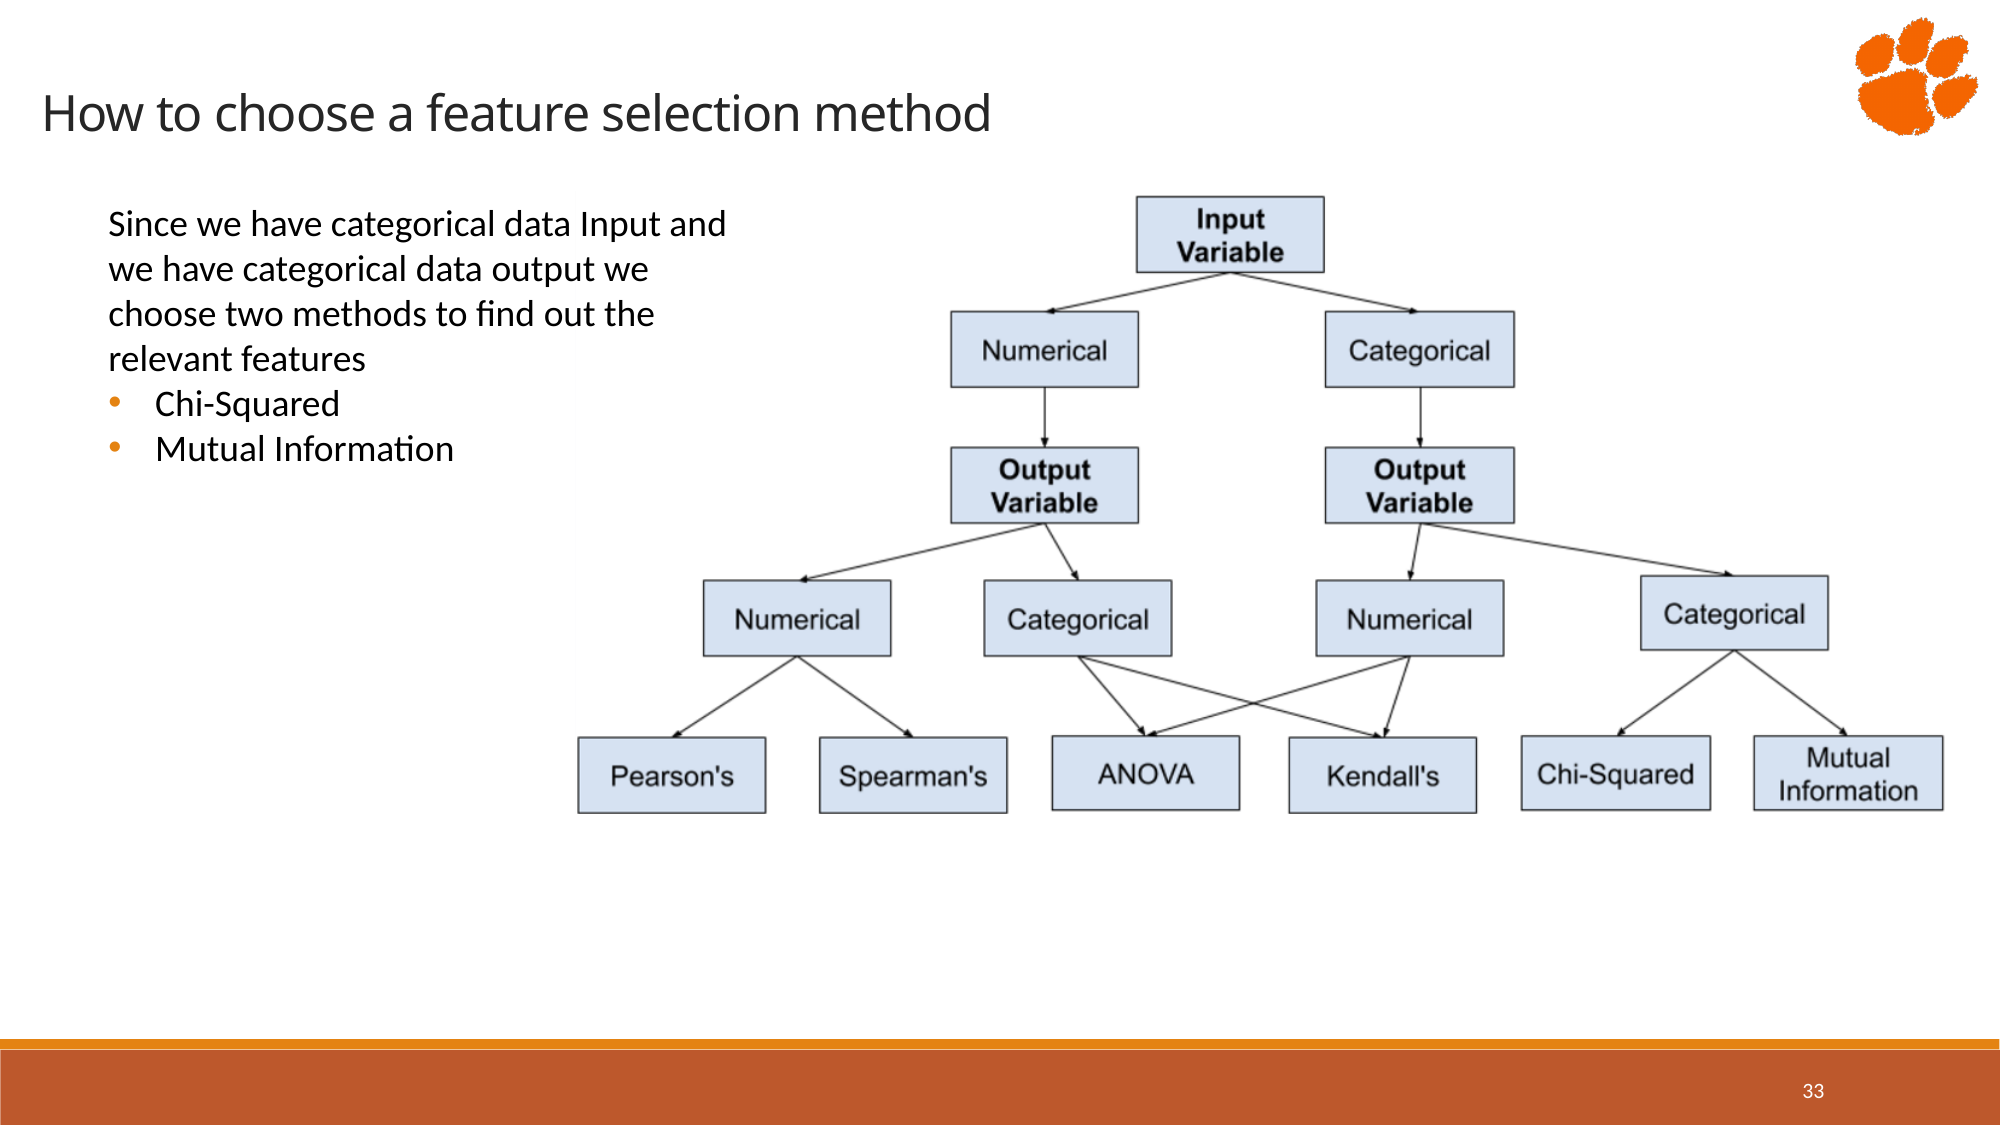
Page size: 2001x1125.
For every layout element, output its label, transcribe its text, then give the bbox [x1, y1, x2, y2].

picture [574, 191, 1948, 814]
text_box Since we have categorical data Input and we have categorical data output we choose two methods to find out the relevant features Chi-Squared Mutual Information [93, 191, 573, 477]
picture [1855, 17, 1979, 136]
text_box How to choose a feature selection method [27, 74, 1008, 149]
slide_number 33 [1624, 1059, 1840, 1120]
